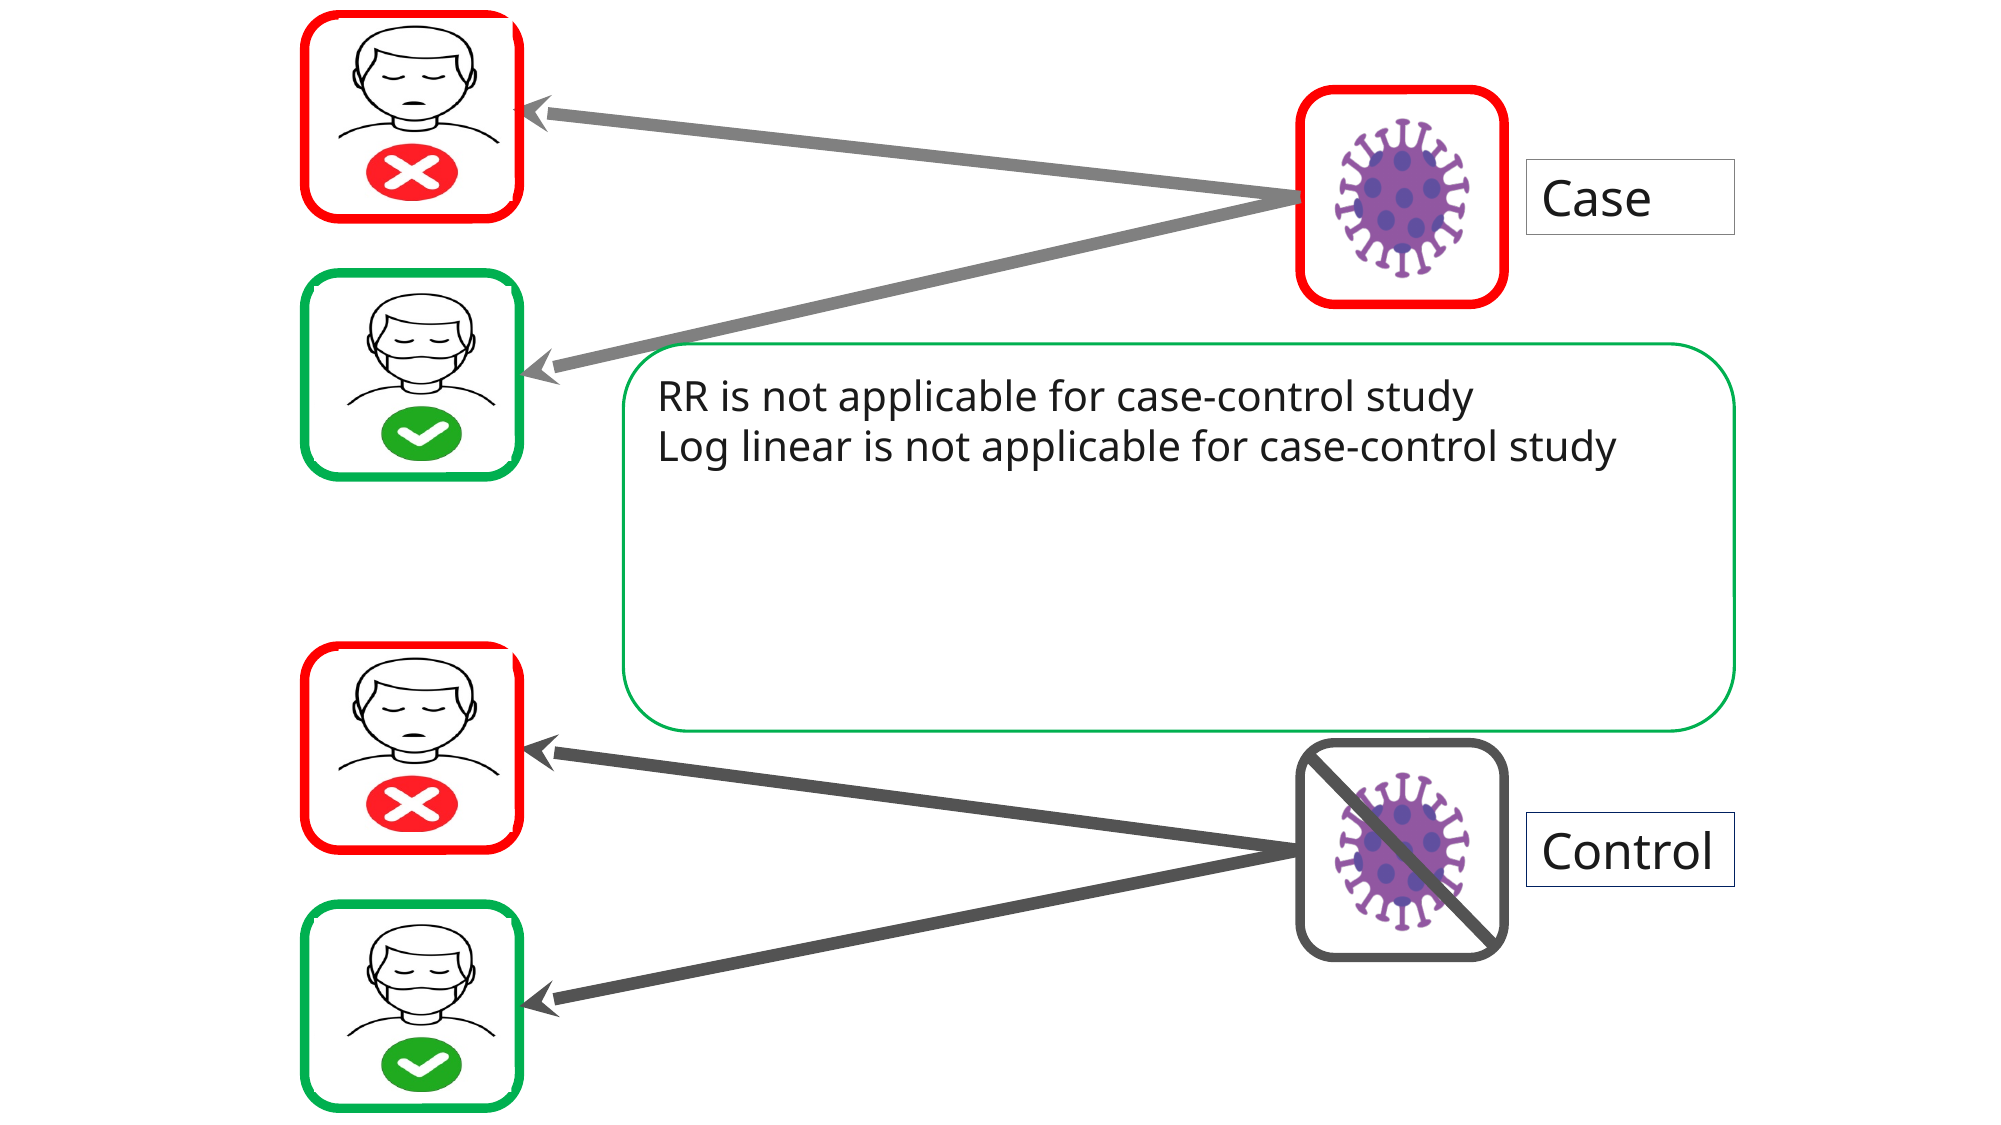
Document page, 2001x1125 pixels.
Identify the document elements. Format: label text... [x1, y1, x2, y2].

text_box Case [1526, 159, 1735, 235]
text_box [520, 109, 1301, 196]
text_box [304, 904, 520, 1109]
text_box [1301, 748, 1510, 953]
text_box RR is not applicable for case-control study Log linear is not applicable for case-control study [622, 342, 1736, 733]
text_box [304, 272, 520, 477]
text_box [520, 748, 1301, 850]
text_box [304, 14, 520, 219]
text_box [519, 850, 1301, 1007]
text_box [1294, 94, 1510, 299]
text_box Control [1526, 812, 1735, 887]
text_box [519, 196, 1301, 375]
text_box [304, 645, 520, 851]
